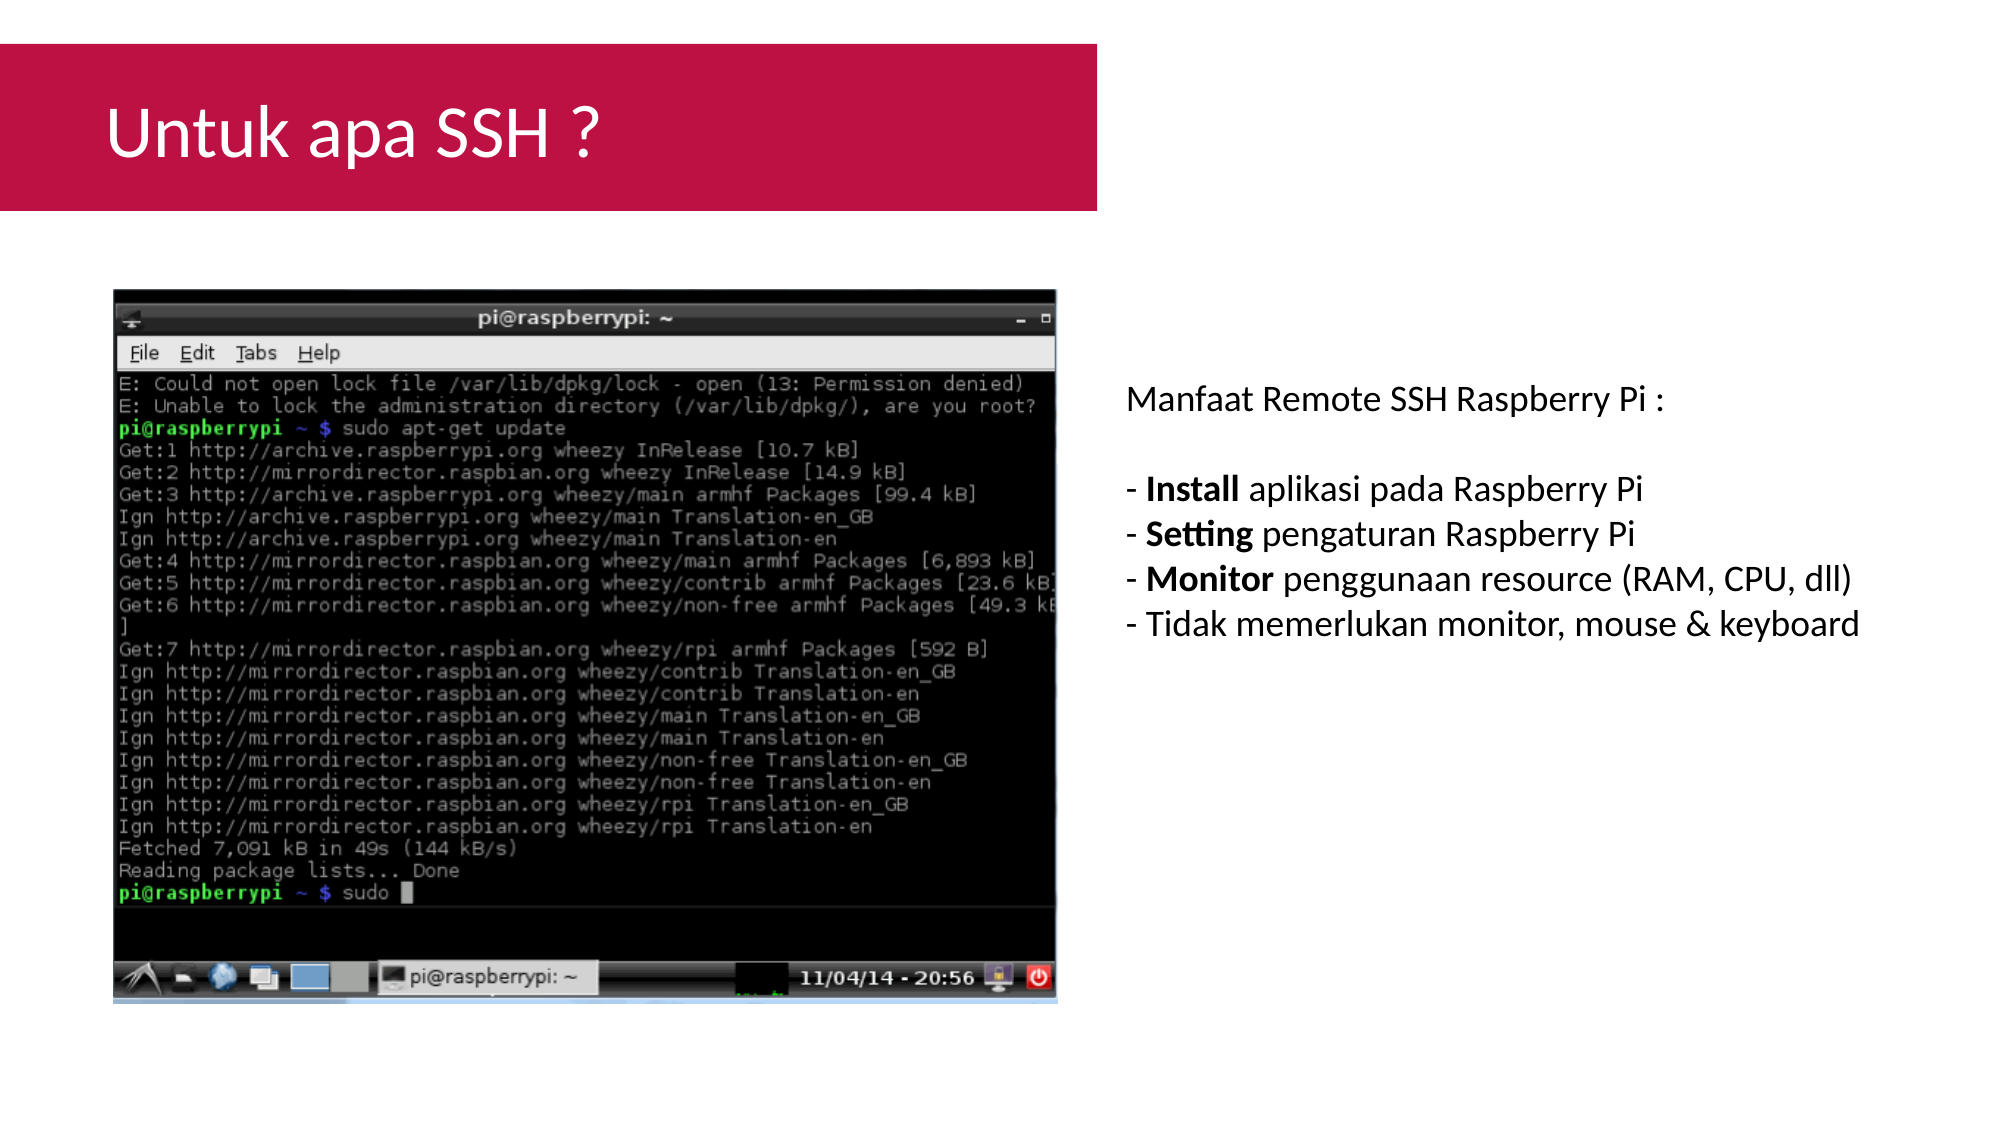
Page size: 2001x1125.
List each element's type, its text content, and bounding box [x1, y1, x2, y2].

text_box Untuk apa SSH ? [90, 74, 619, 180]
text_box Manfaat Remote SSH Raspberry Pi : - Install aplikasi pada Raspberry Pi - Setting pengaturan Raspberry Pi - Monitor penggunaan resource (RAM, CPU, dll) - Tidak memerlukan monitor, mouse & keyboard [1111, 367, 1877, 652]
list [113, 289, 1058, 1004]
text_box [0, 43, 1098, 212]
